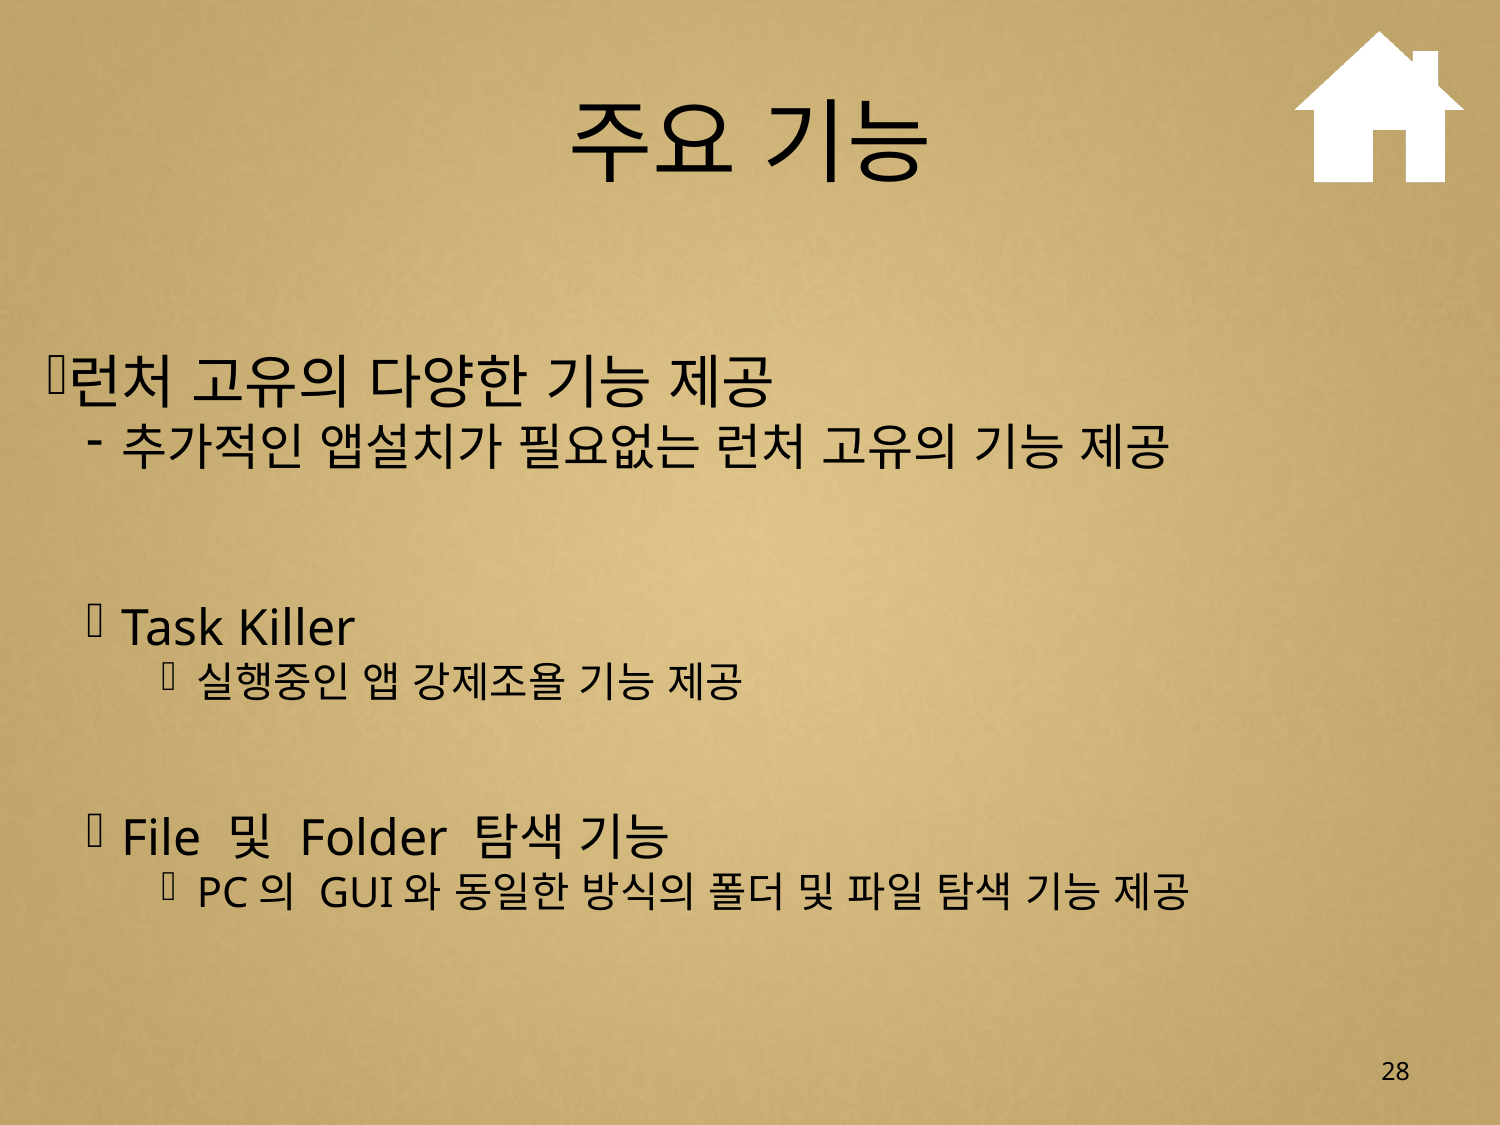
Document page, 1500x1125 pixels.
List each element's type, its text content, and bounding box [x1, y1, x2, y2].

picture [0, 0, 1500, 1125]
slide_number 28 [1074, 1042, 1425, 1103]
text_box 런처 고유의 다양한 기능 제공 추가적인 앱설치가 필요없는 런처 고유의 기능 제공 Task Killer 실행중인 앱 강제조욜 기능 제공 File 및 Folder 탐색 기능 PC의 GUI와 동일한 방식의 폴더 및 파일 탐색 기능 제공 [32, 338, 1206, 973]
title 주요 기능 [75, 45, 1425, 233]
